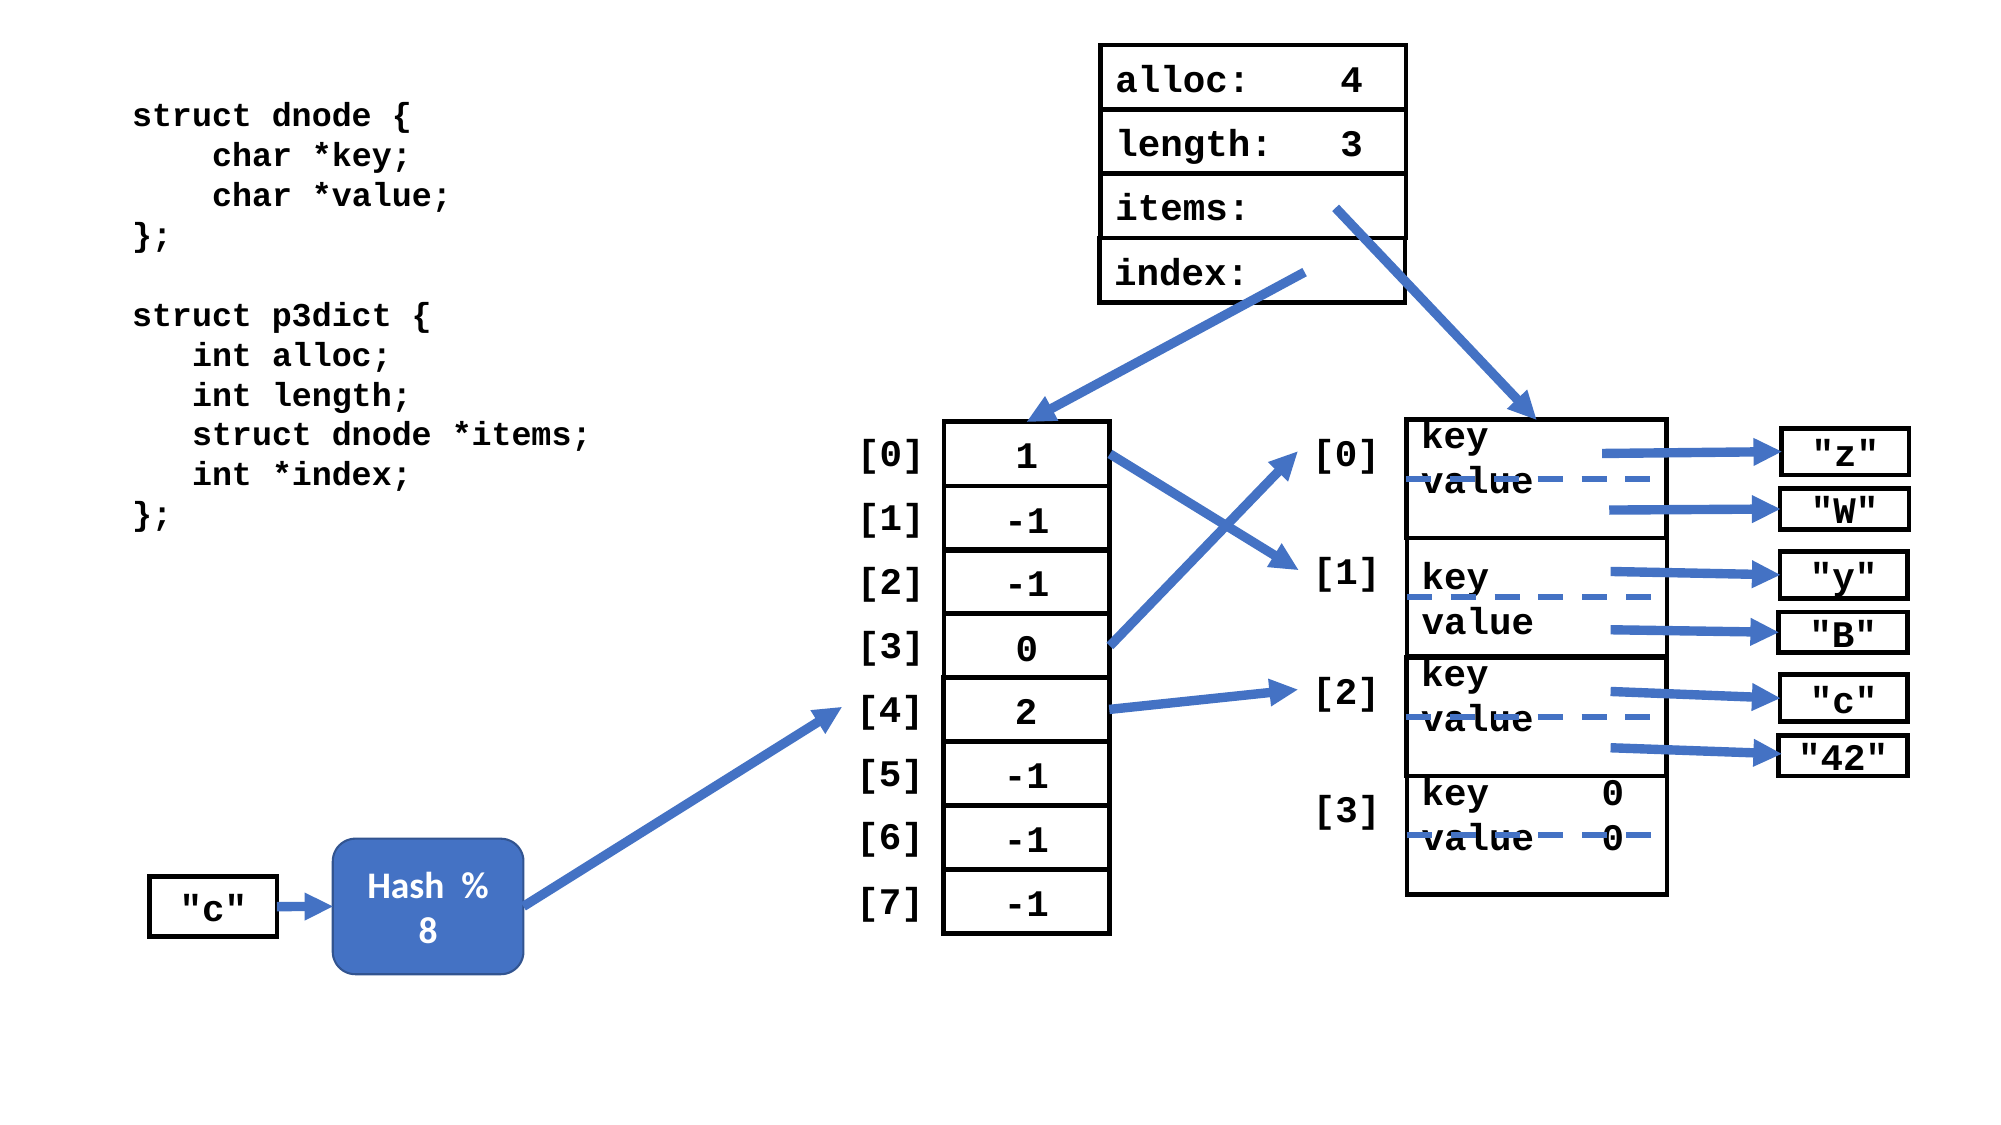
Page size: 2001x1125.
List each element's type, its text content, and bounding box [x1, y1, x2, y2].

text_box [1] [1298, 539, 1465, 600]
text_box "c" [149, 875, 278, 938]
text_box [1] [842, 485, 1009, 546]
text_box "y" [1779, 550, 1908, 599]
text_box key value [1406, 598, 1668, 657]
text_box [1335, 207, 1537, 420]
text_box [523, 707, 842, 907]
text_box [1109, 451, 1298, 646]
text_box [1610, 747, 1782, 754]
text_box [0] [842, 421, 1009, 482]
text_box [1026, 272, 1305, 422]
text_box "c" [1779, 674, 1908, 723]
text_box [2] [1297, 659, 1464, 720]
text_box [5] [842, 741, 1008, 802]
text_box key value [1405, 657, 1668, 777]
text_box "42" [1778, 734, 1908, 777]
text_box alloc: 4 [1100, 44, 1407, 108]
text_box 1 [943, 421, 1111, 485]
text_box key 0 value 0 [1406, 836, 1668, 895]
text_box [2] [842, 549, 1009, 610]
text_box -1 [942, 741, 1110, 804]
text_box [7] [841, 869, 1008, 930]
text_box -1 [943, 548, 1109, 613]
text_box [4] [841, 677, 1008, 737]
text_box -1 [942, 868, 1110, 935]
text_box 2 [942, 676, 1110, 741]
text_box -1 [943, 485, 1109, 548]
text_box length: 3 [1100, 108, 1407, 175]
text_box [1610, 571, 1781, 575]
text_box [1610, 691, 1781, 699]
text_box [1610, 629, 1779, 633]
text_box struct dnode { char *key; char *value; }; struct p3dict { int alloc; int length; struct dnode *items; int *index; }; [117, 85, 796, 540]
text_box index: [1098, 237, 1335, 303]
text_box "B" [1778, 611, 1908, 654]
text_box Hash % 8 [331, 837, 525, 976]
text_box [3] [1298, 778, 1465, 838]
text_box 0 [943, 613, 1111, 679]
text_box [6] [842, 805, 1008, 865]
text_box -1 [942, 804, 1110, 868]
text_box [0] [1297, 421, 1464, 482]
text_box "z" [1781, 427, 1910, 476]
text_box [1109, 689, 1298, 710]
text_box key value [1406, 537, 1668, 597]
text_box "W" [1779, 488, 1910, 530]
text_box items: [1100, 175, 1407, 237]
text_box key 0 value 0 [1406, 775, 1668, 835]
text_box [3] [842, 613, 1009, 674]
text_box key value [1405, 419, 1668, 539]
